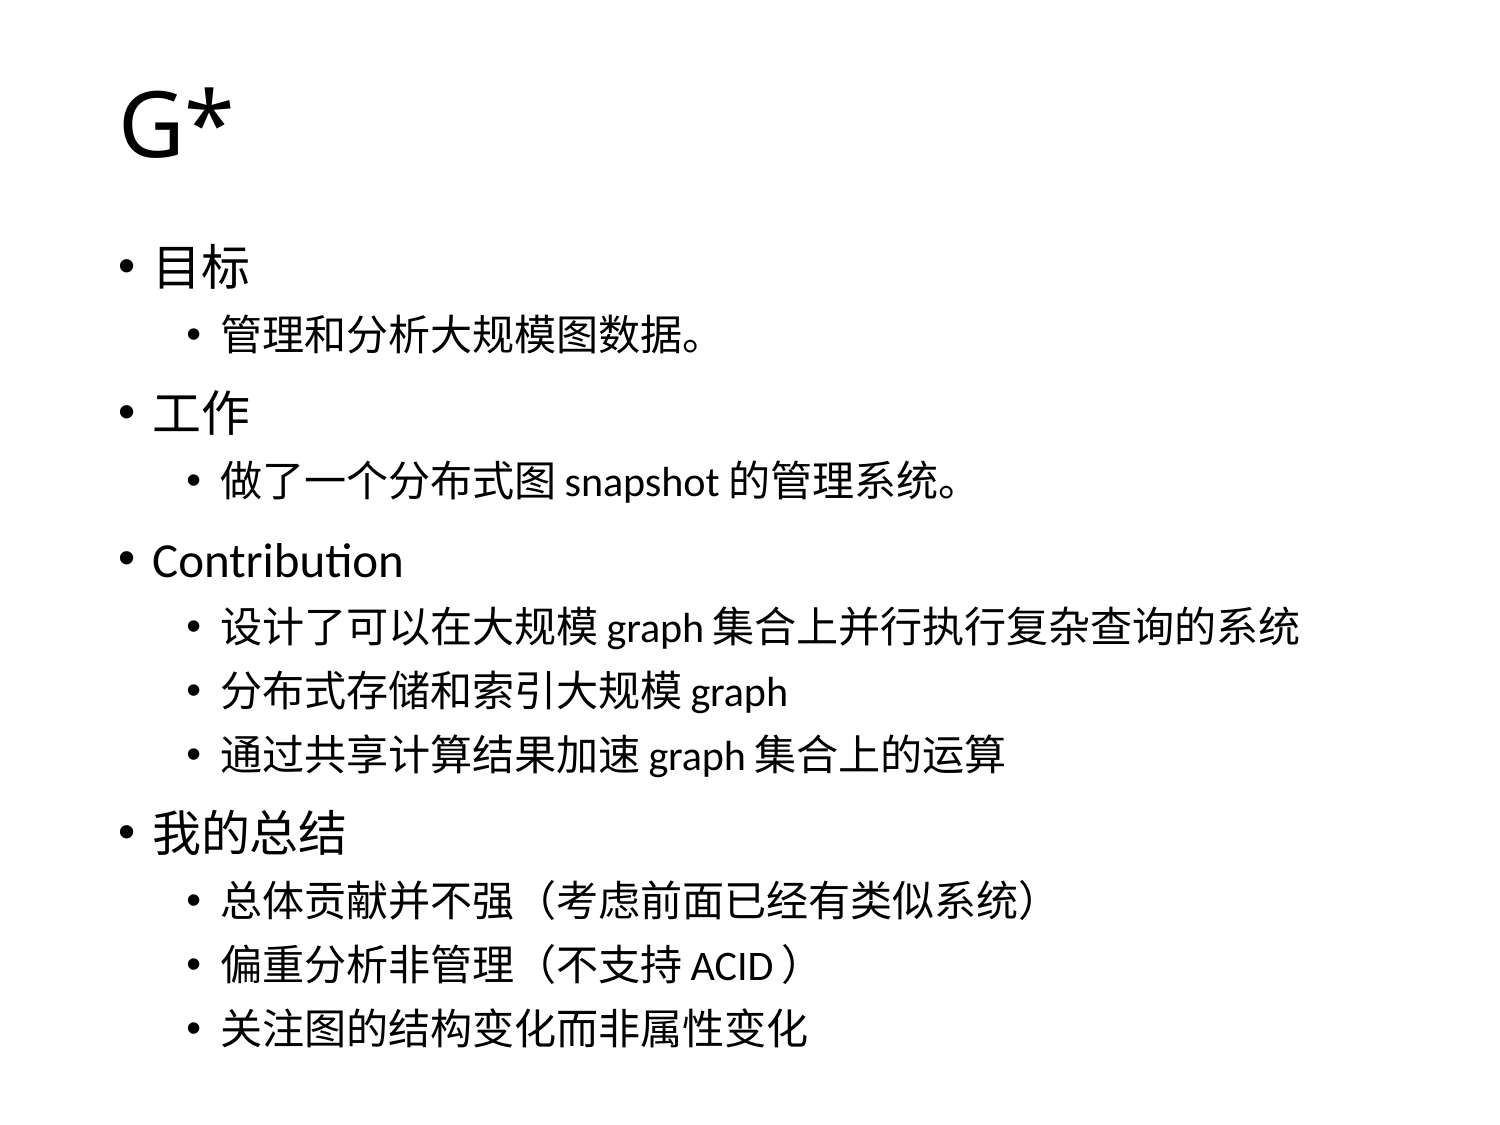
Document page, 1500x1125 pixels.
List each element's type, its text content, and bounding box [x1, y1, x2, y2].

title G* [103, 59, 1397, 197]
list 目标 管理和分析大规模图数据。 工作 做了一个分布式图snapshot的管理系统。 Contribution 设计了可以在大规模graph集合上并行执行复杂查询的系统 分布式存储和索引大规模graph 通过共享计算结果加速graph集合上的运算 我的总结 总体贡献并不强（考虑前面已经有类似系统） 偏重分析非管理（不支持ACID） 关注图的结构变化而非属性变化 [103, 222, 1439, 1066]
